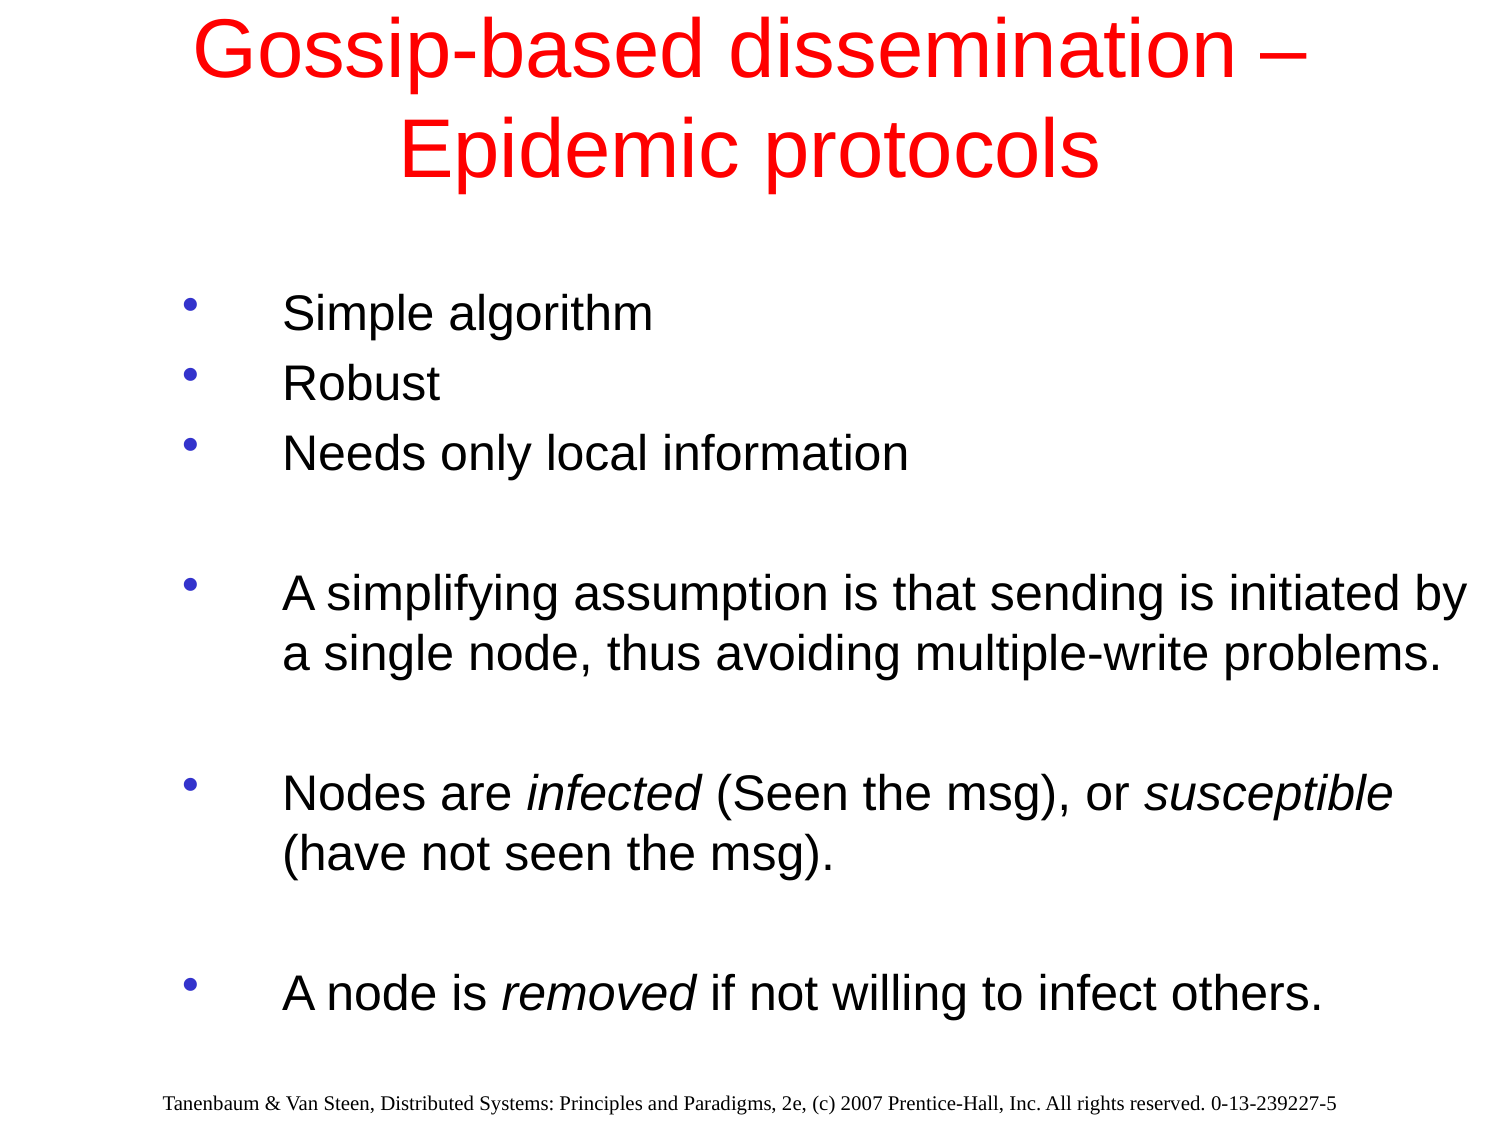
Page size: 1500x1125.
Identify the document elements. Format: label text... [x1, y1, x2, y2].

footer Tanenbaum & Van Steen, Distributed Systems: Principles and Paradigms, 2e, (c) 2007 Prentice-Hall, Inc. All rights reserved. 0-13-239227-5 [0, 1082, 1500, 1111]
list Simple algorithm Robust Needs only local information A simplifying assumption is that sending is initiated by a single node, thus avoiding multiple-write problems. Nodes are infected (Seen the msg), or susceptible (have not seen the msg). A node is removed if not willing to infect others. [167, 273, 1500, 1075]
title Gossip-based dissemination – Epidemic protocols [0, 0, 1500, 188]
